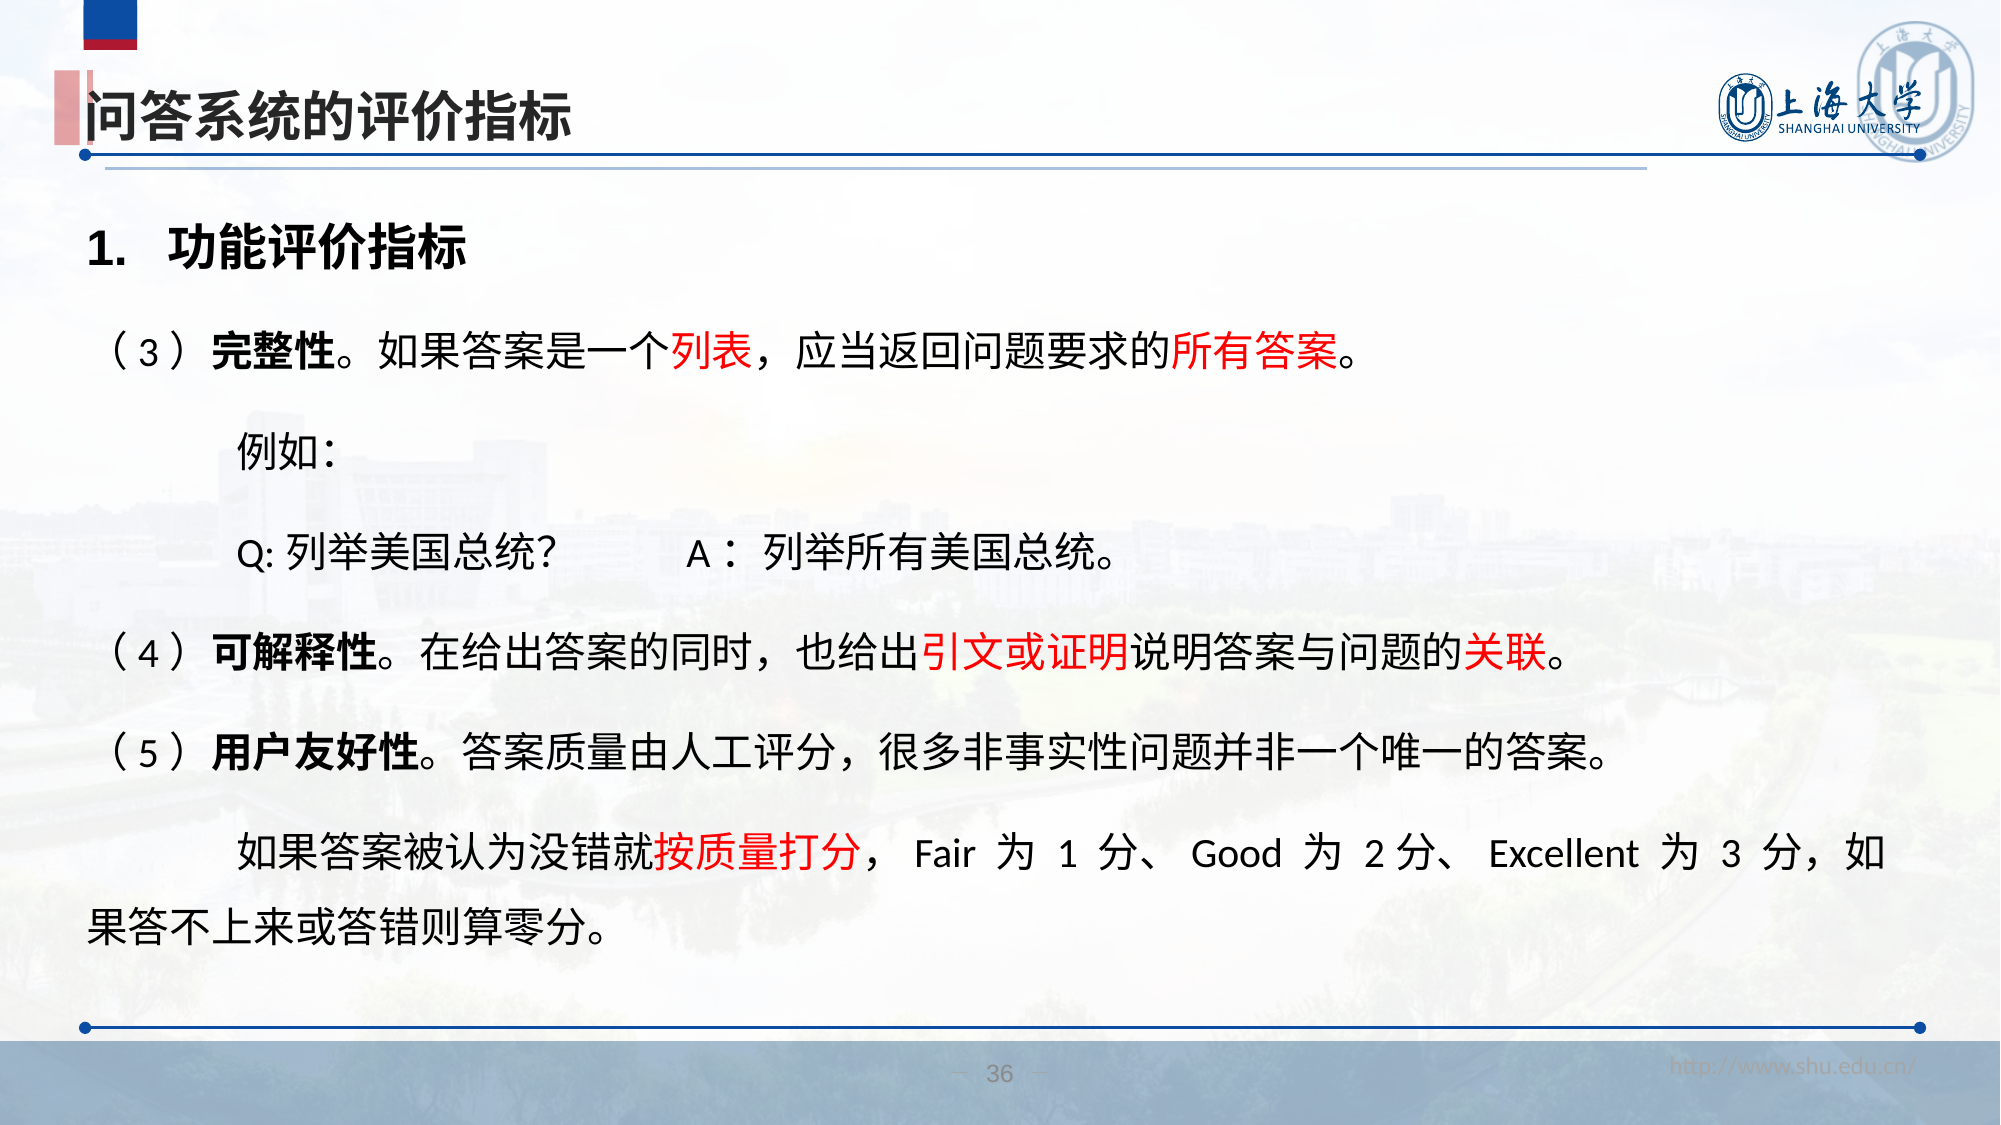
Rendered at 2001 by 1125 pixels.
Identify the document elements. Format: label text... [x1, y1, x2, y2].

text_box 1. 功能评价指标 （3）完整性。如果答案是一个列表，应当返回问题要求的所有答案。 例如： Q:列举美国总统？ A：列举所有美国总统。 （4）可解释性。在给出答案的同时，也给出引文或证明说明答案与问题的关联。 （5）用户友好性。答案质量由人工评分，很多非事实性问题并非一个唯一的答案。 如果答案被认为没错就按质量打分，Fair 为 1 分、Good 为 2分、Excellent 为 3 分，如果答不上来或答错则算零分。 [71, 177, 1929, 1125]
title 问答系统的评价指标 [85, 59, 1654, 155]
